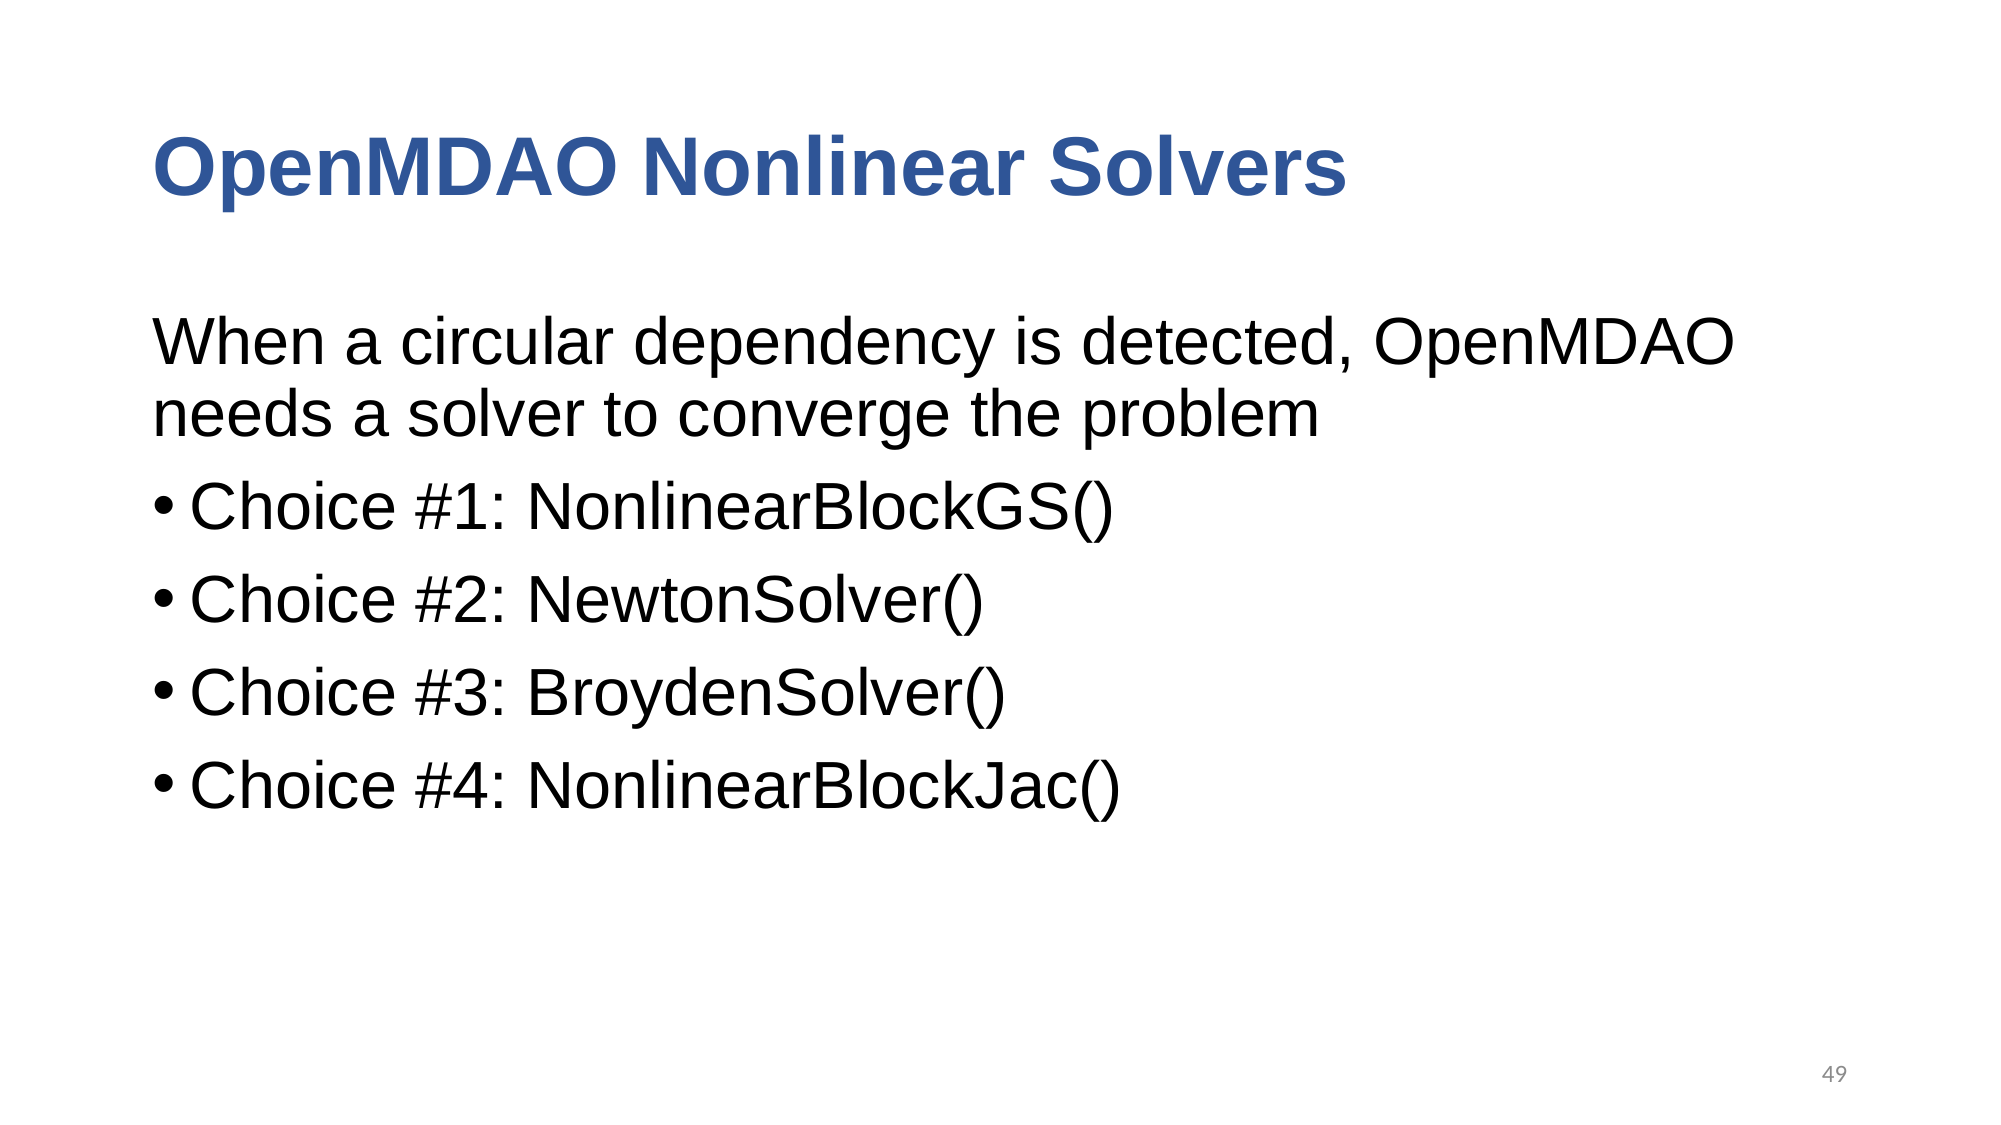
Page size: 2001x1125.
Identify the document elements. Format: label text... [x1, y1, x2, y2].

slide_number 49 [1412, 1042, 1863, 1103]
list When a circular dependency is detected, OpenMDAO needs a solver to converge the problem Choice #1: NonlinearBlockGS() Choice #2: NewtonSolver() Choice #3: BroydenSolver() Choice #4: NonlinearBlockJac() [137, 299, 1863, 1014]
title OpenMDAO Nonlinear Solvers [137, 59, 1747, 278]
